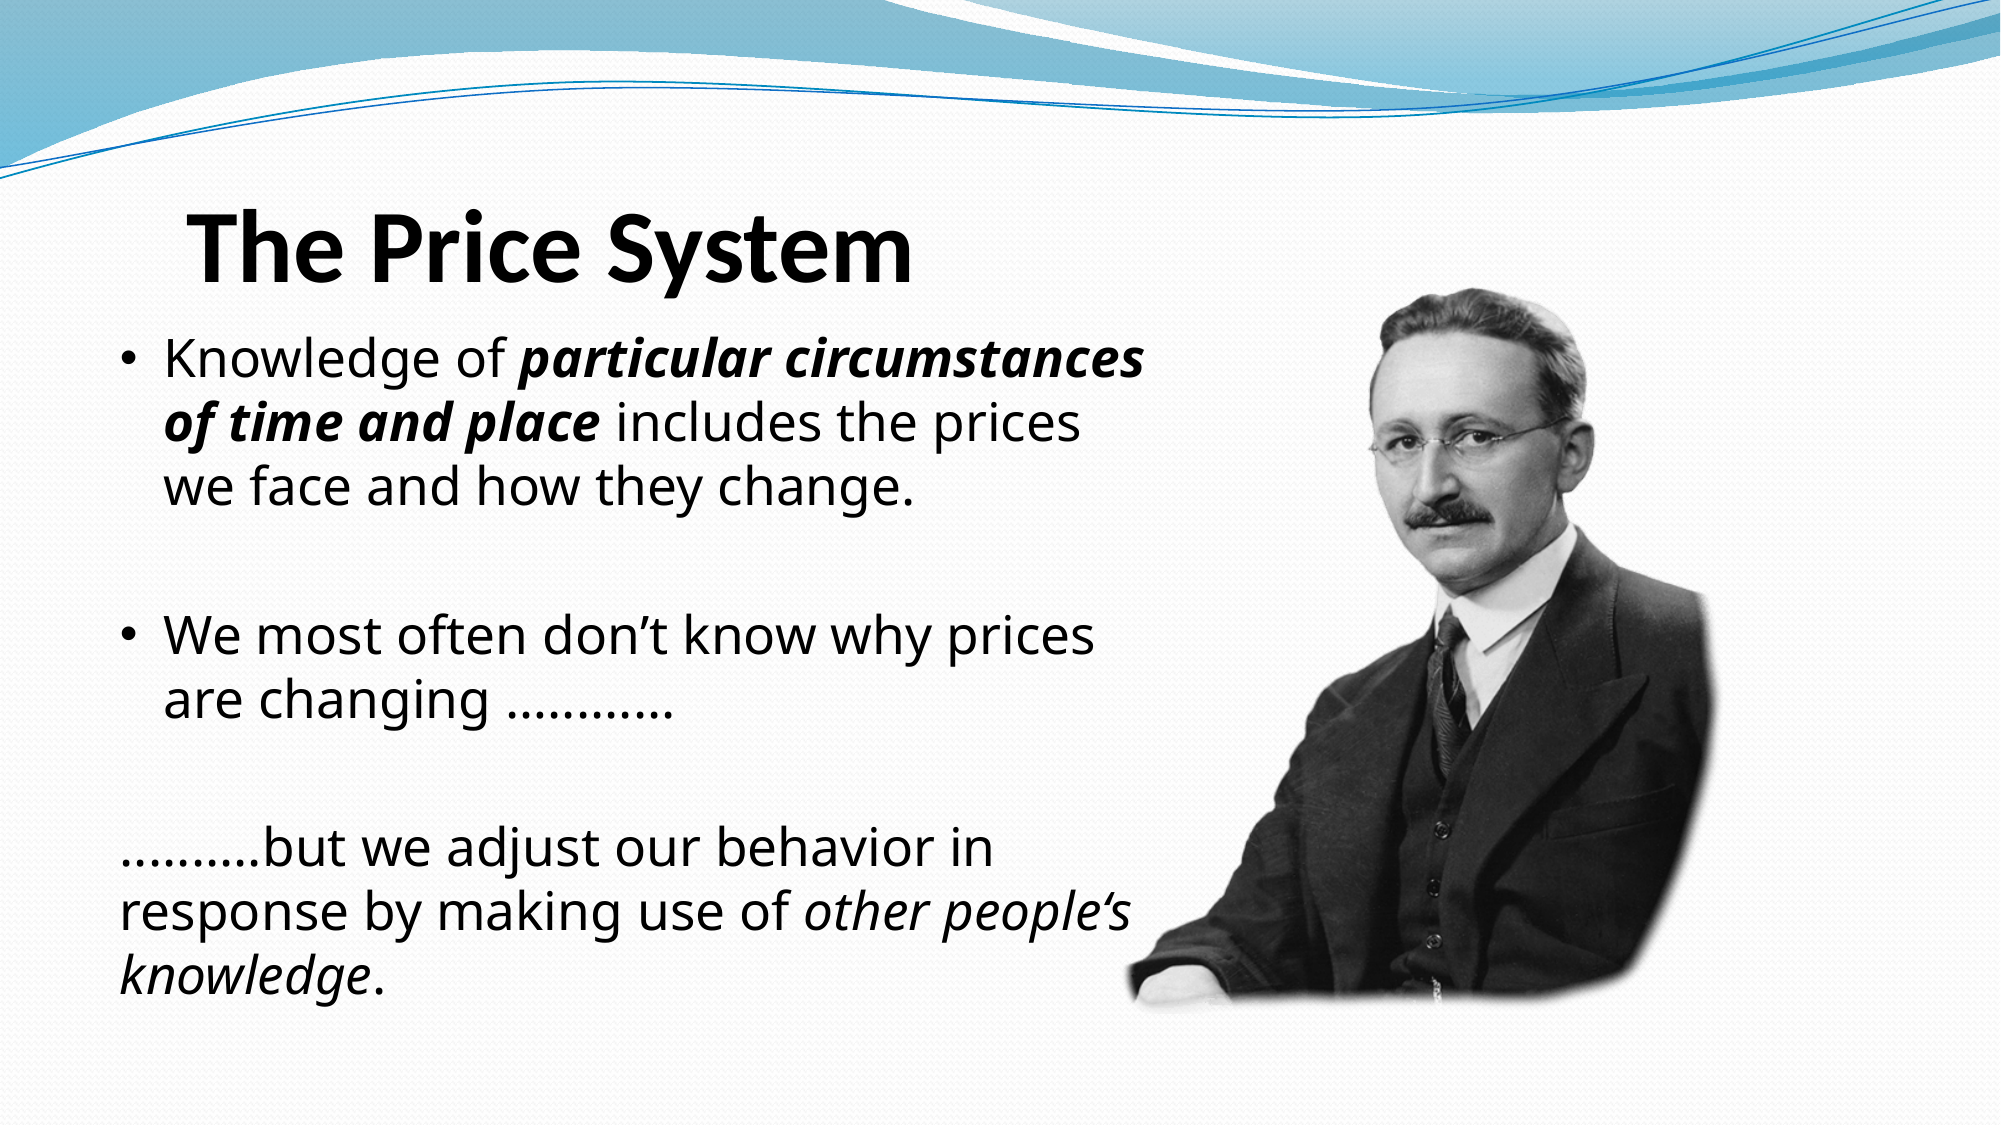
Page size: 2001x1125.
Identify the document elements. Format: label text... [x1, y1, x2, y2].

list Knowledge of particular circumstances of time and place includes the prices we face and how they change. We most often don’t know why prices are changing …......... ..........but we adjust our behavior in response by making use of other people‘s knowledge. [105, 317, 1165, 1038]
title The Price System [185, 174, 1030, 303]
picture [1076, 238, 1815, 1015]
